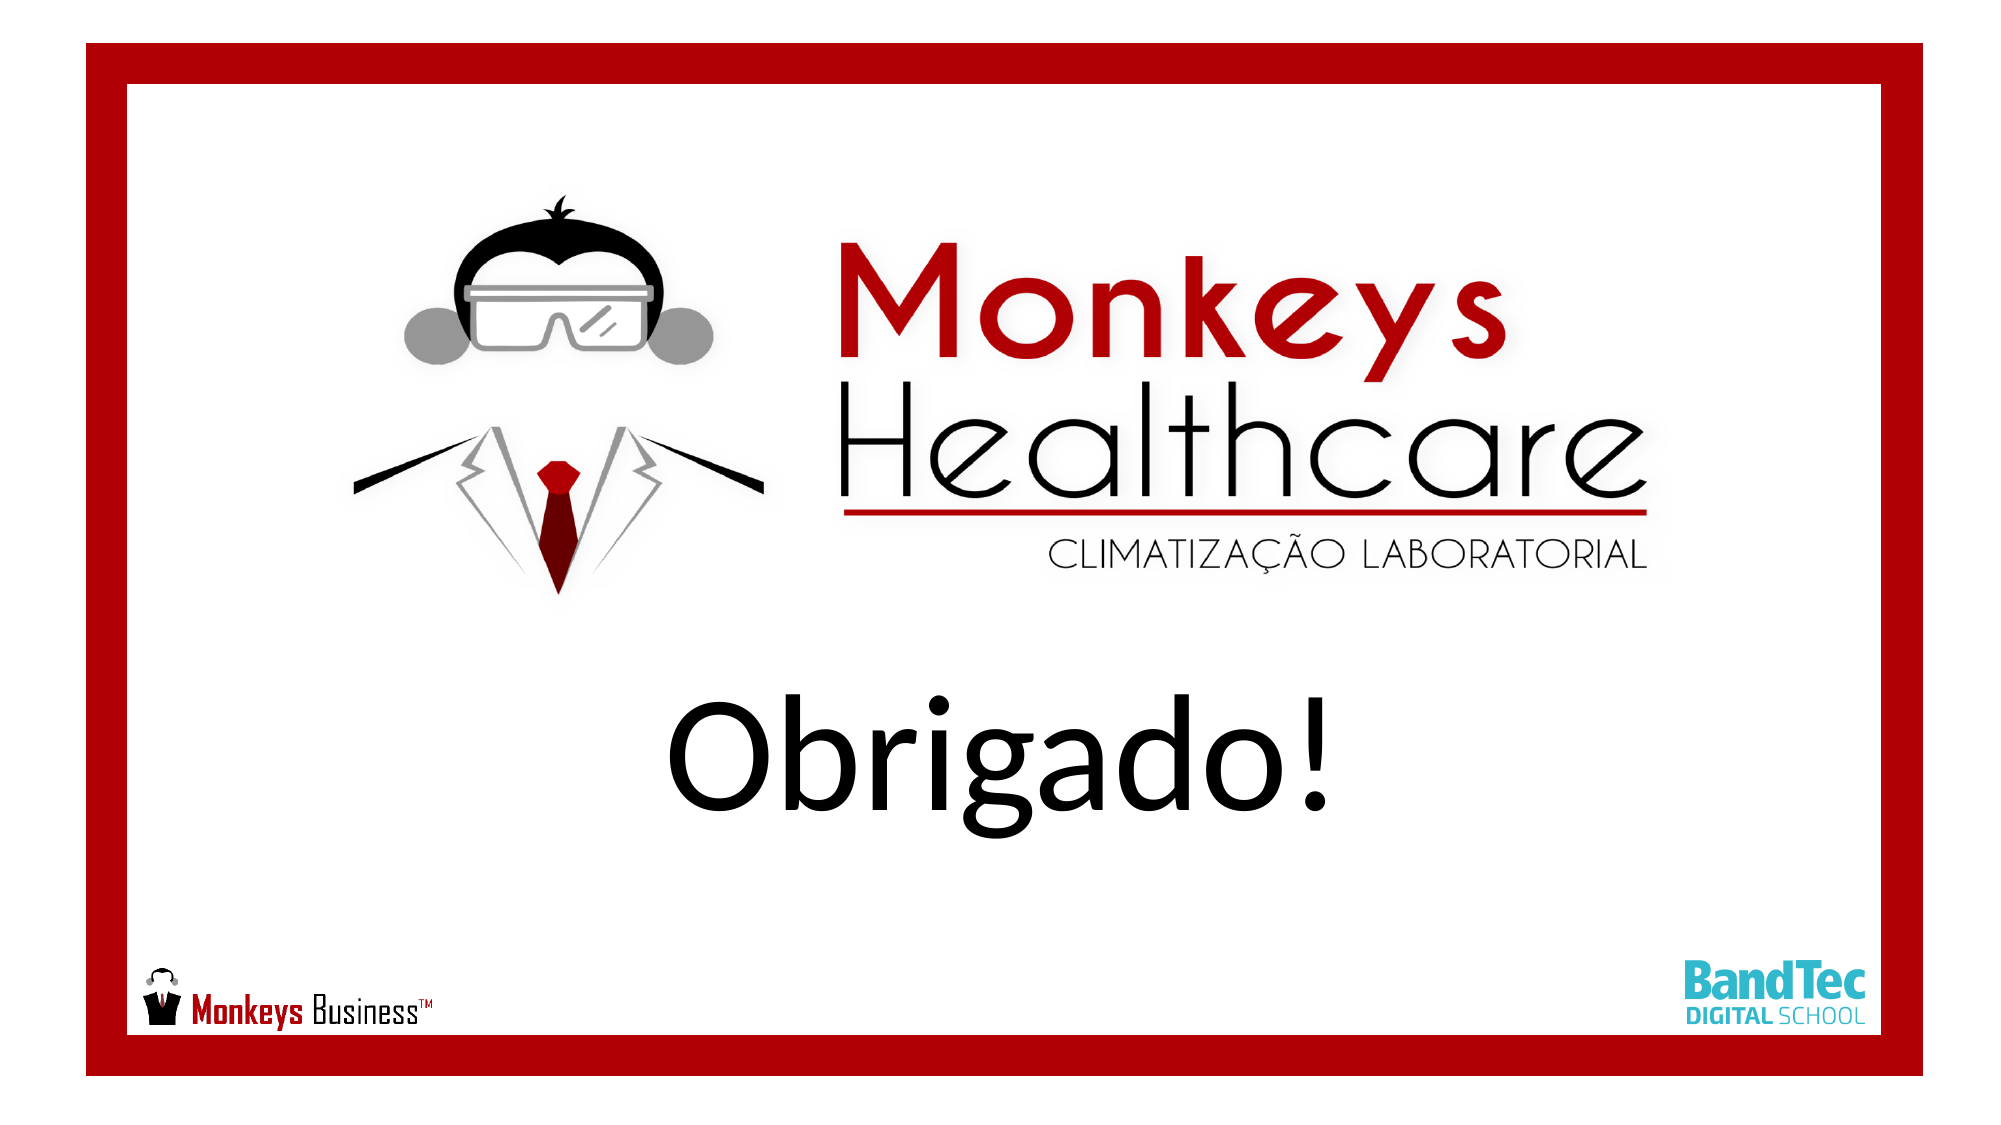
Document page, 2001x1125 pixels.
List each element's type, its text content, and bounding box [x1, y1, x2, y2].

picture [143, 968, 432, 1031]
picture [1685, 960, 1865, 1031]
text_box Obrigado! [581, 636, 1427, 851]
text_box [106, 62, 1903, 1057]
picture [353, 194, 1647, 596]
